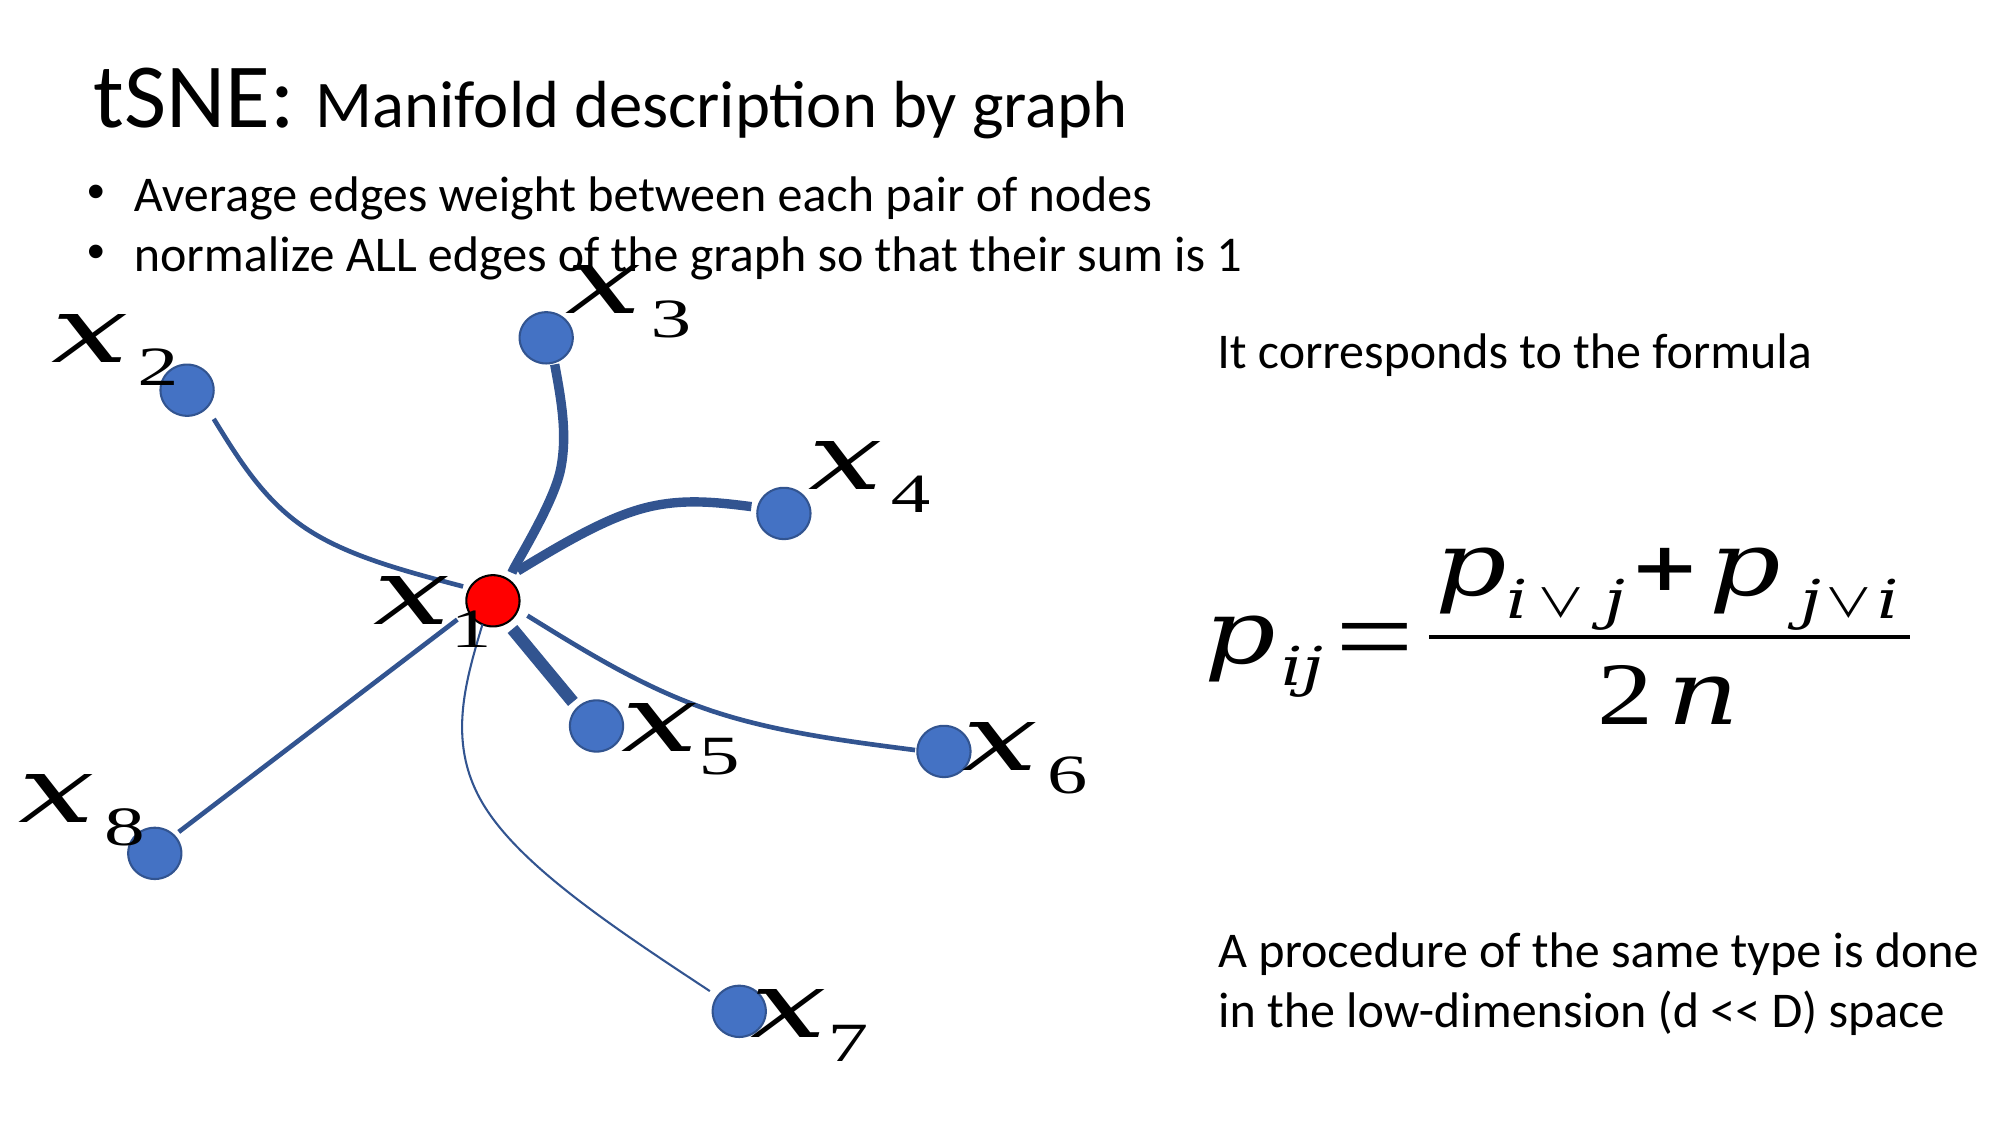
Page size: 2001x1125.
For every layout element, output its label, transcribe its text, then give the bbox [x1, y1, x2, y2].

text_box A procedure of the same type is done in the low-dimension (d << D) space [1203, 910, 2000, 1046]
text_box [517, 500, 752, 572]
text_box [711, 984, 767, 1039]
text_box [465, 574, 521, 628]
text_box [178, 618, 458, 833]
text_box [756, 486, 812, 541]
text_box [518, 311, 574, 365]
text_box [511, 628, 574, 703]
text_box [127, 826, 183, 881]
text_box [159, 363, 215, 417]
text_box [526, 614, 916, 752]
text_box [461, 624, 711, 992]
text_box [916, 724, 972, 779]
text_box It corresponds to the formula [1202, 311, 1839, 387]
text_box Average edges weight between each pair of nodes normalize ALL edges of the graph so that their sum is 1 [72, 154, 1258, 290]
text_box [212, 418, 464, 588]
text_box [510, 364, 565, 574]
text_box [568, 699, 625, 753]
text_box tSNE: Manifold description by graph [78, 28, 1144, 153]
